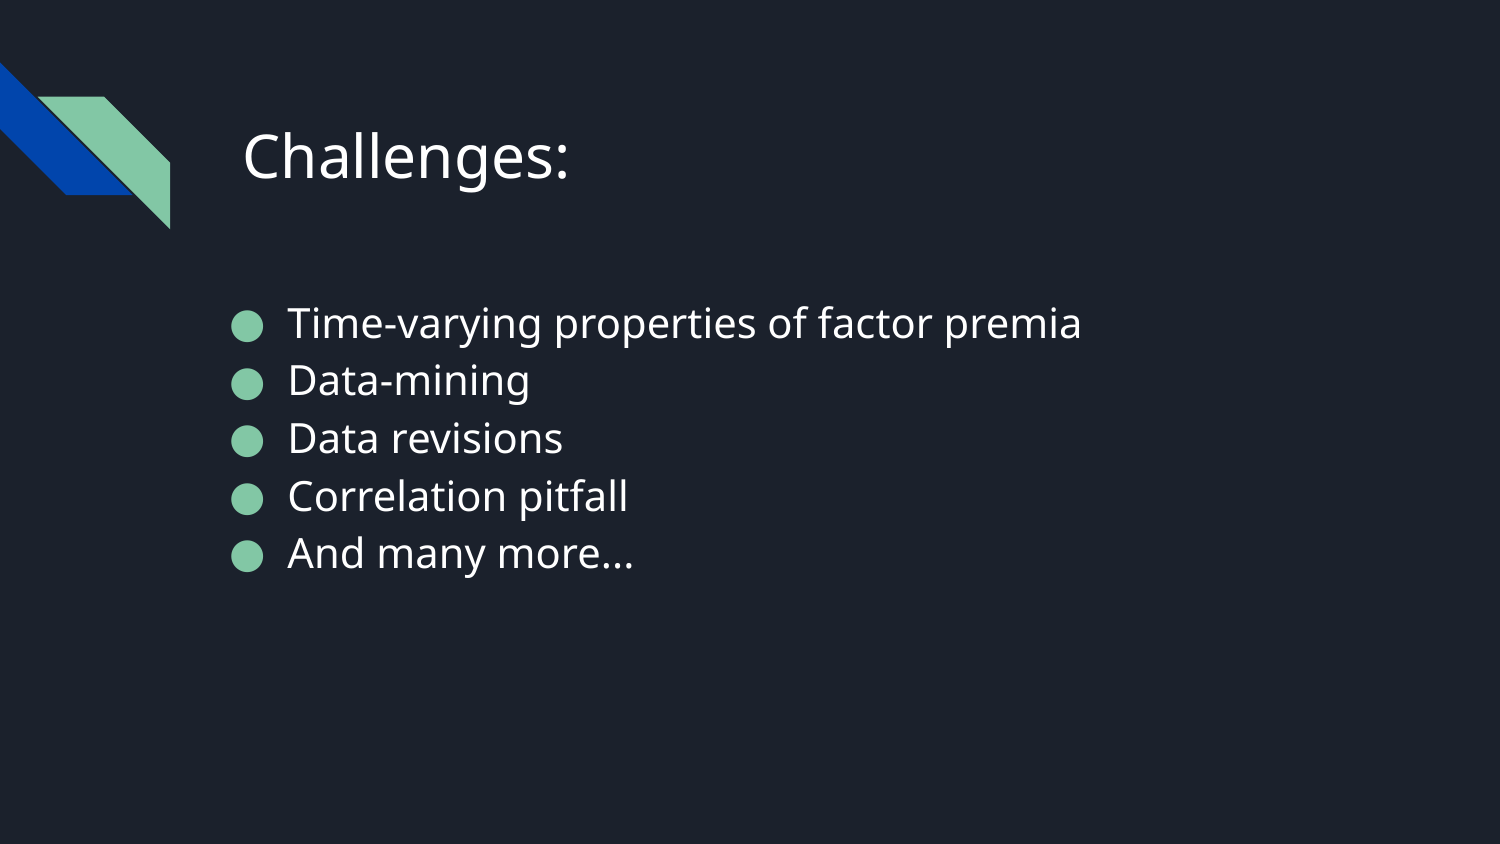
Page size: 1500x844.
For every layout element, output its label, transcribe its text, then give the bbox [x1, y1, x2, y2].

text_box Time-varying properties of factor premia Data-mining Data revisions Correlation pitfall And many more... [197, 274, 1168, 766]
title Challenges: [227, 92, 1383, 211]
